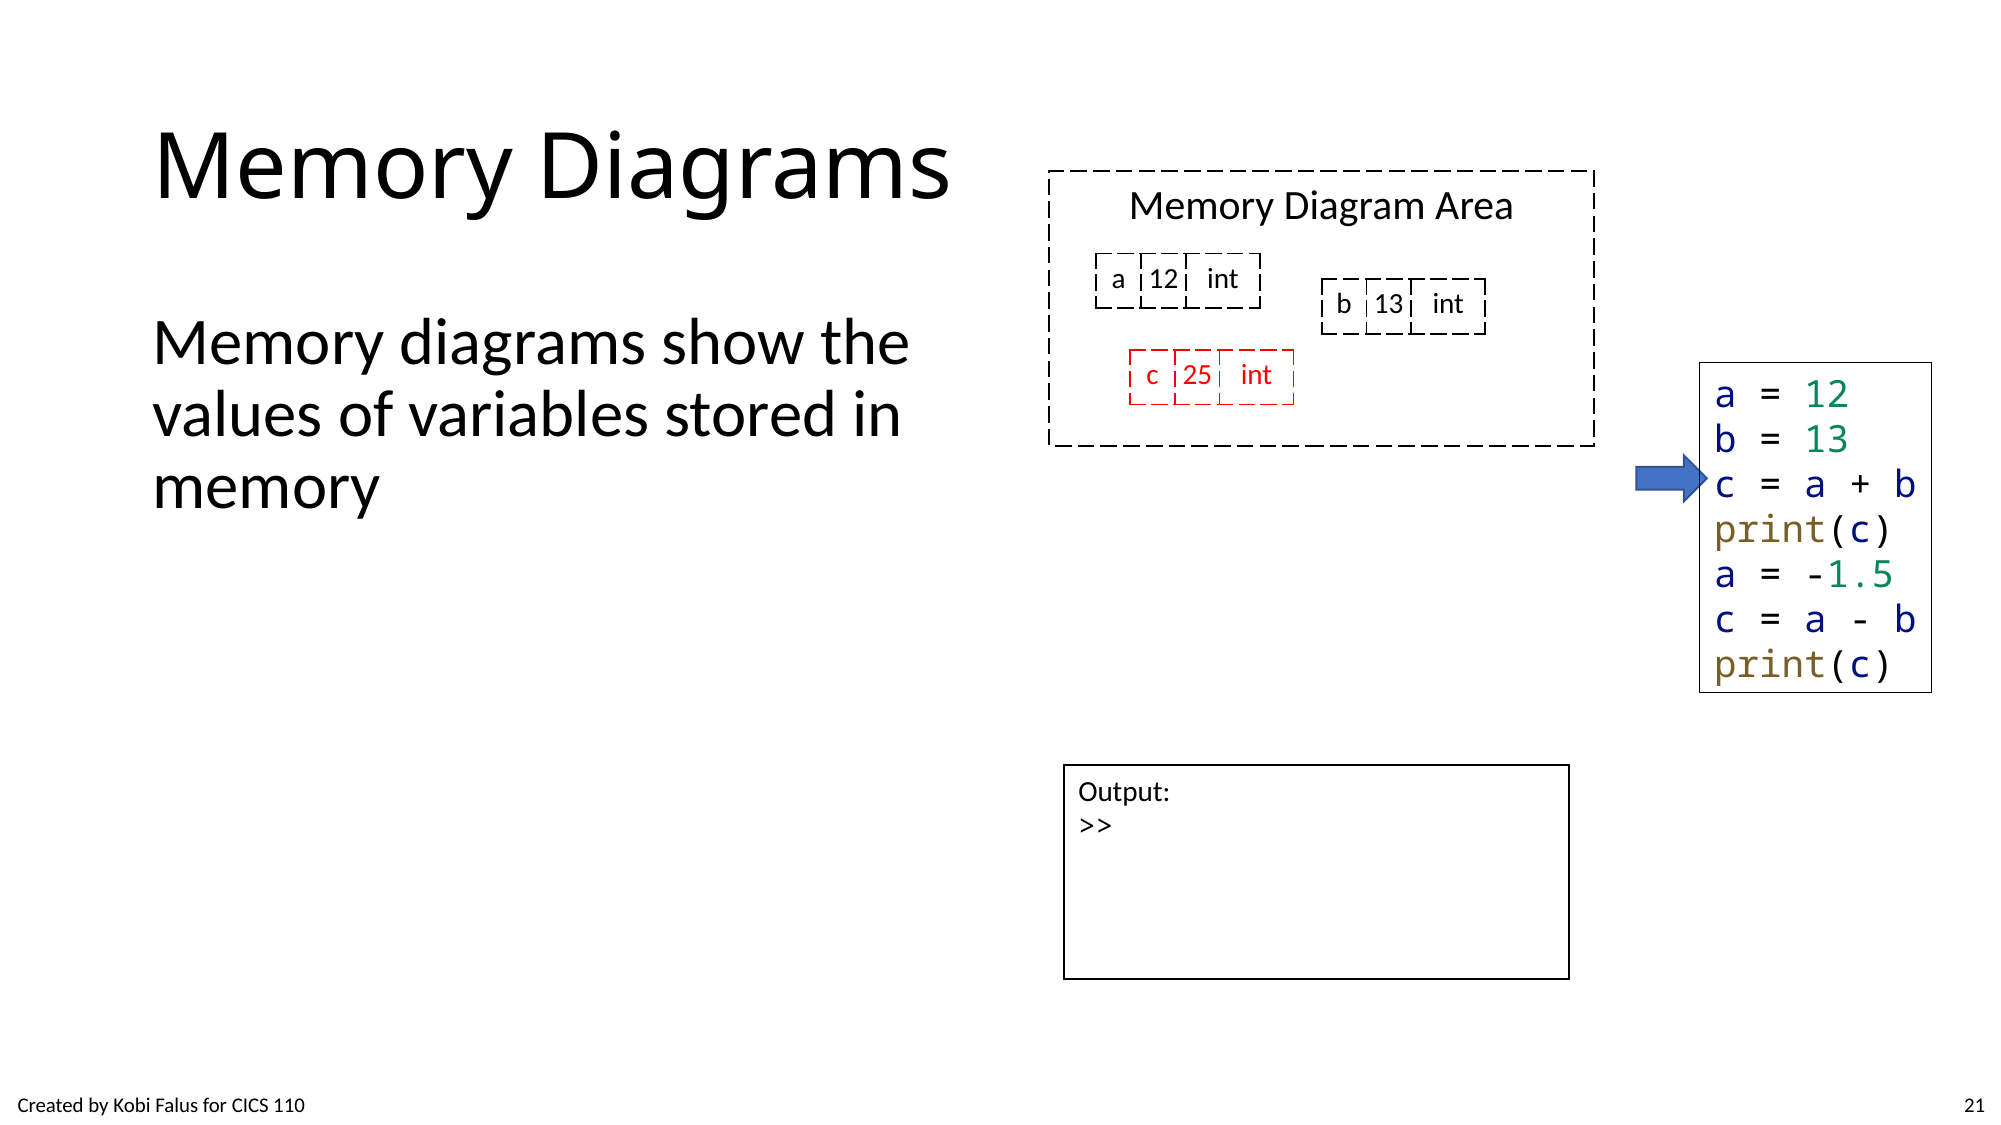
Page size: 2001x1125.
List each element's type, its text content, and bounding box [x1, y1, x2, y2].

text_box Output: >> [1063, 764, 1570, 980]
table_header 12 [1141, 253, 1186, 308]
table_header a [1096, 253, 1141, 308]
title Memory Diagrams [137, 59, 1863, 278]
table_header 13 [1366, 279, 1411, 334]
table_header c [1130, 350, 1175, 405]
text_box Memory Diagram Area [1048, 170, 1595, 447]
table_header int [1186, 253, 1260, 308]
table_header int [1219, 350, 1294, 405]
table_header 25 [1175, 350, 1219, 405]
list Memory diagrams show the values of variables stored in memory [137, 299, 1044, 533]
text_box a = 12 b = 13 c = a + b print(c) a = -1.5 c = a - b print(c) [1699, 362, 1932, 693]
table_header int [1411, 279, 1485, 334]
text_box [1635, 452, 1699, 504]
table_header b [1322, 279, 1366, 334]
